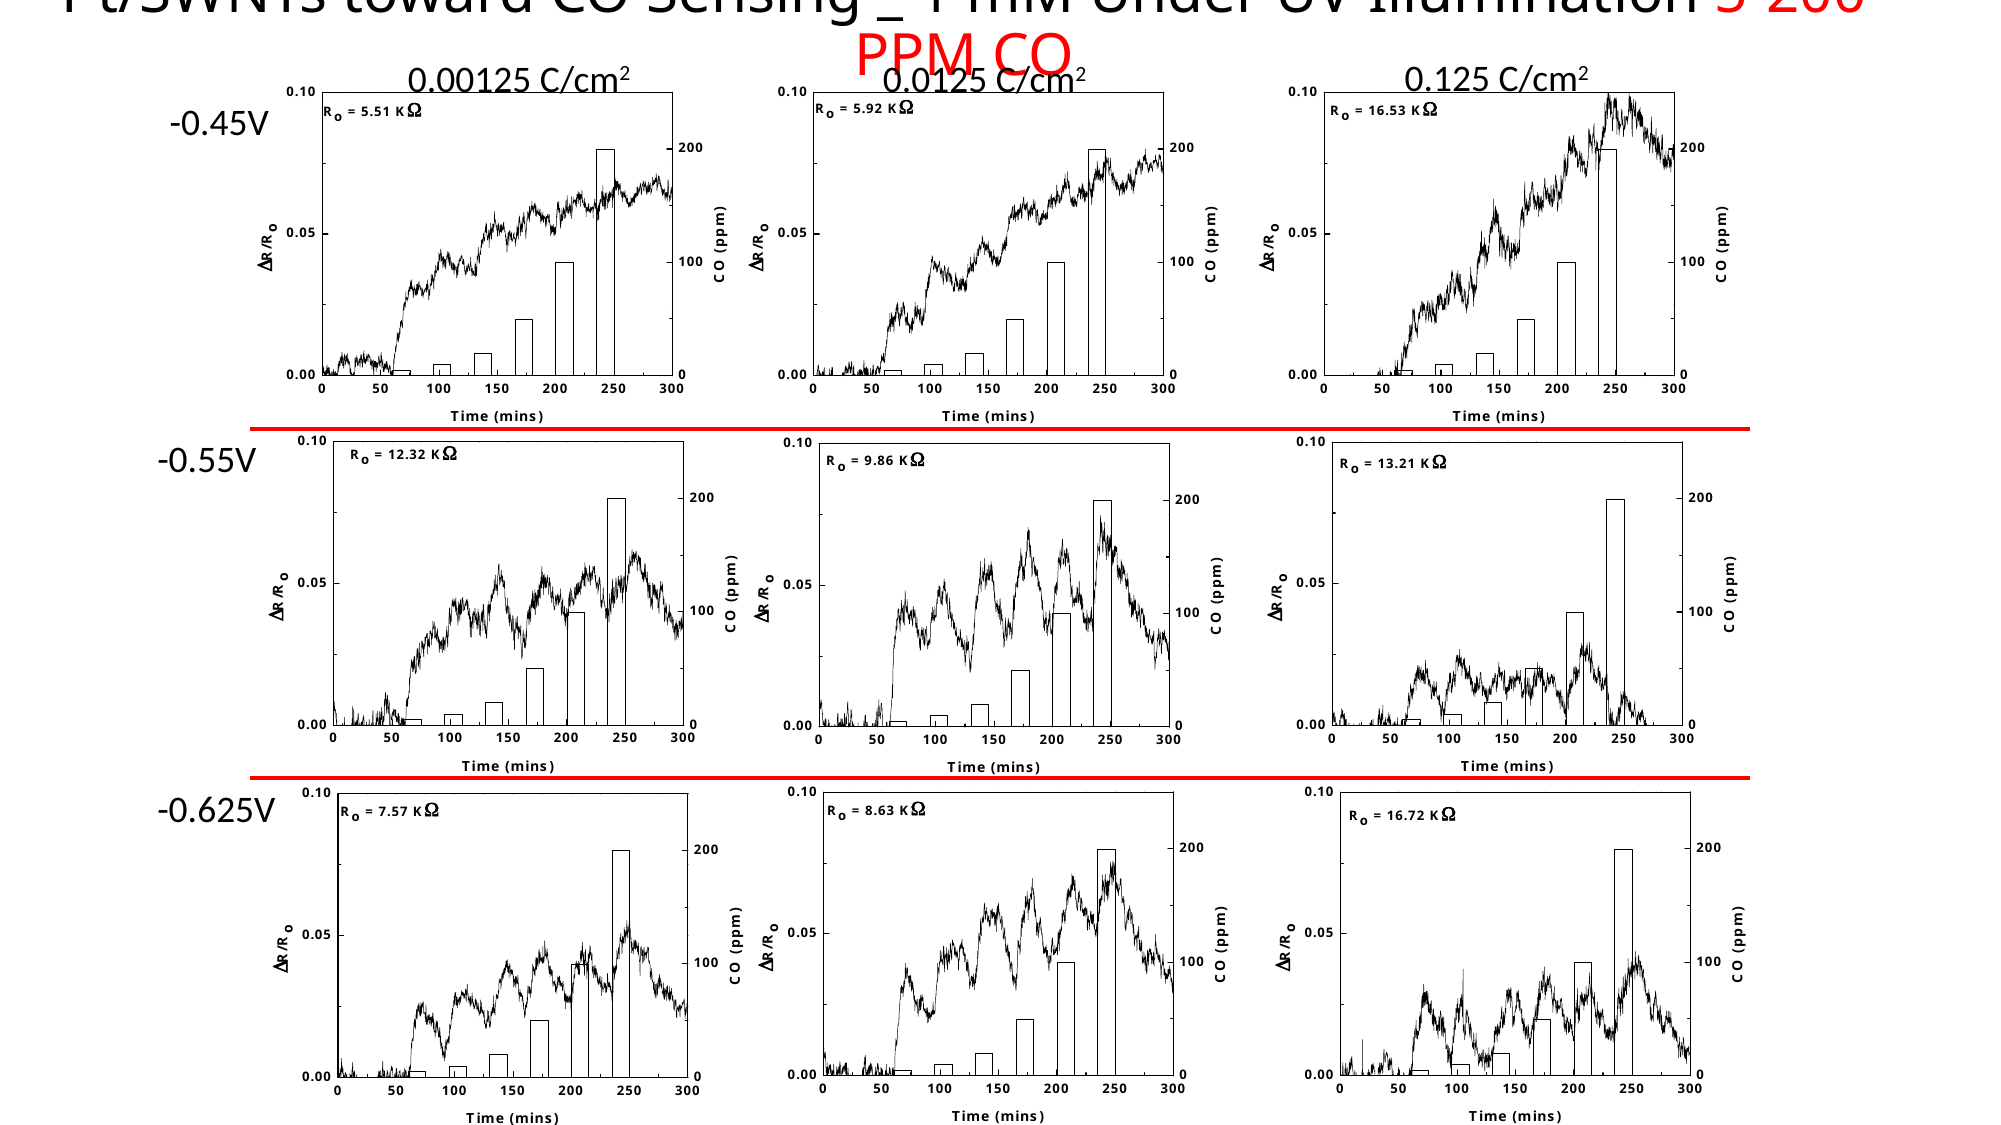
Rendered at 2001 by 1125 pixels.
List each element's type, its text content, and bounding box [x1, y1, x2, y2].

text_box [721, 46, 1232, 441]
text_box -0.55V [142, 427, 241, 488]
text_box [1240, 396, 1754, 791]
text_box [241, 395, 727, 791]
text_box -0.625V [142, 777, 246, 838]
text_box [1248, 746, 1762, 1125]
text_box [246, 791, 731, 1125]
text_box -0.45V [154, 90, 230, 150]
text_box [727, 397, 1241, 793]
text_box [230, 46, 721, 441]
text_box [1232, 46, 1746, 397]
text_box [731, 746, 1245, 1125]
title Pt/SWNTs toward CO Sensing _ 1 mM Under UV Illumination 5-200 PPM CO [44, 0, 1884, 119]
